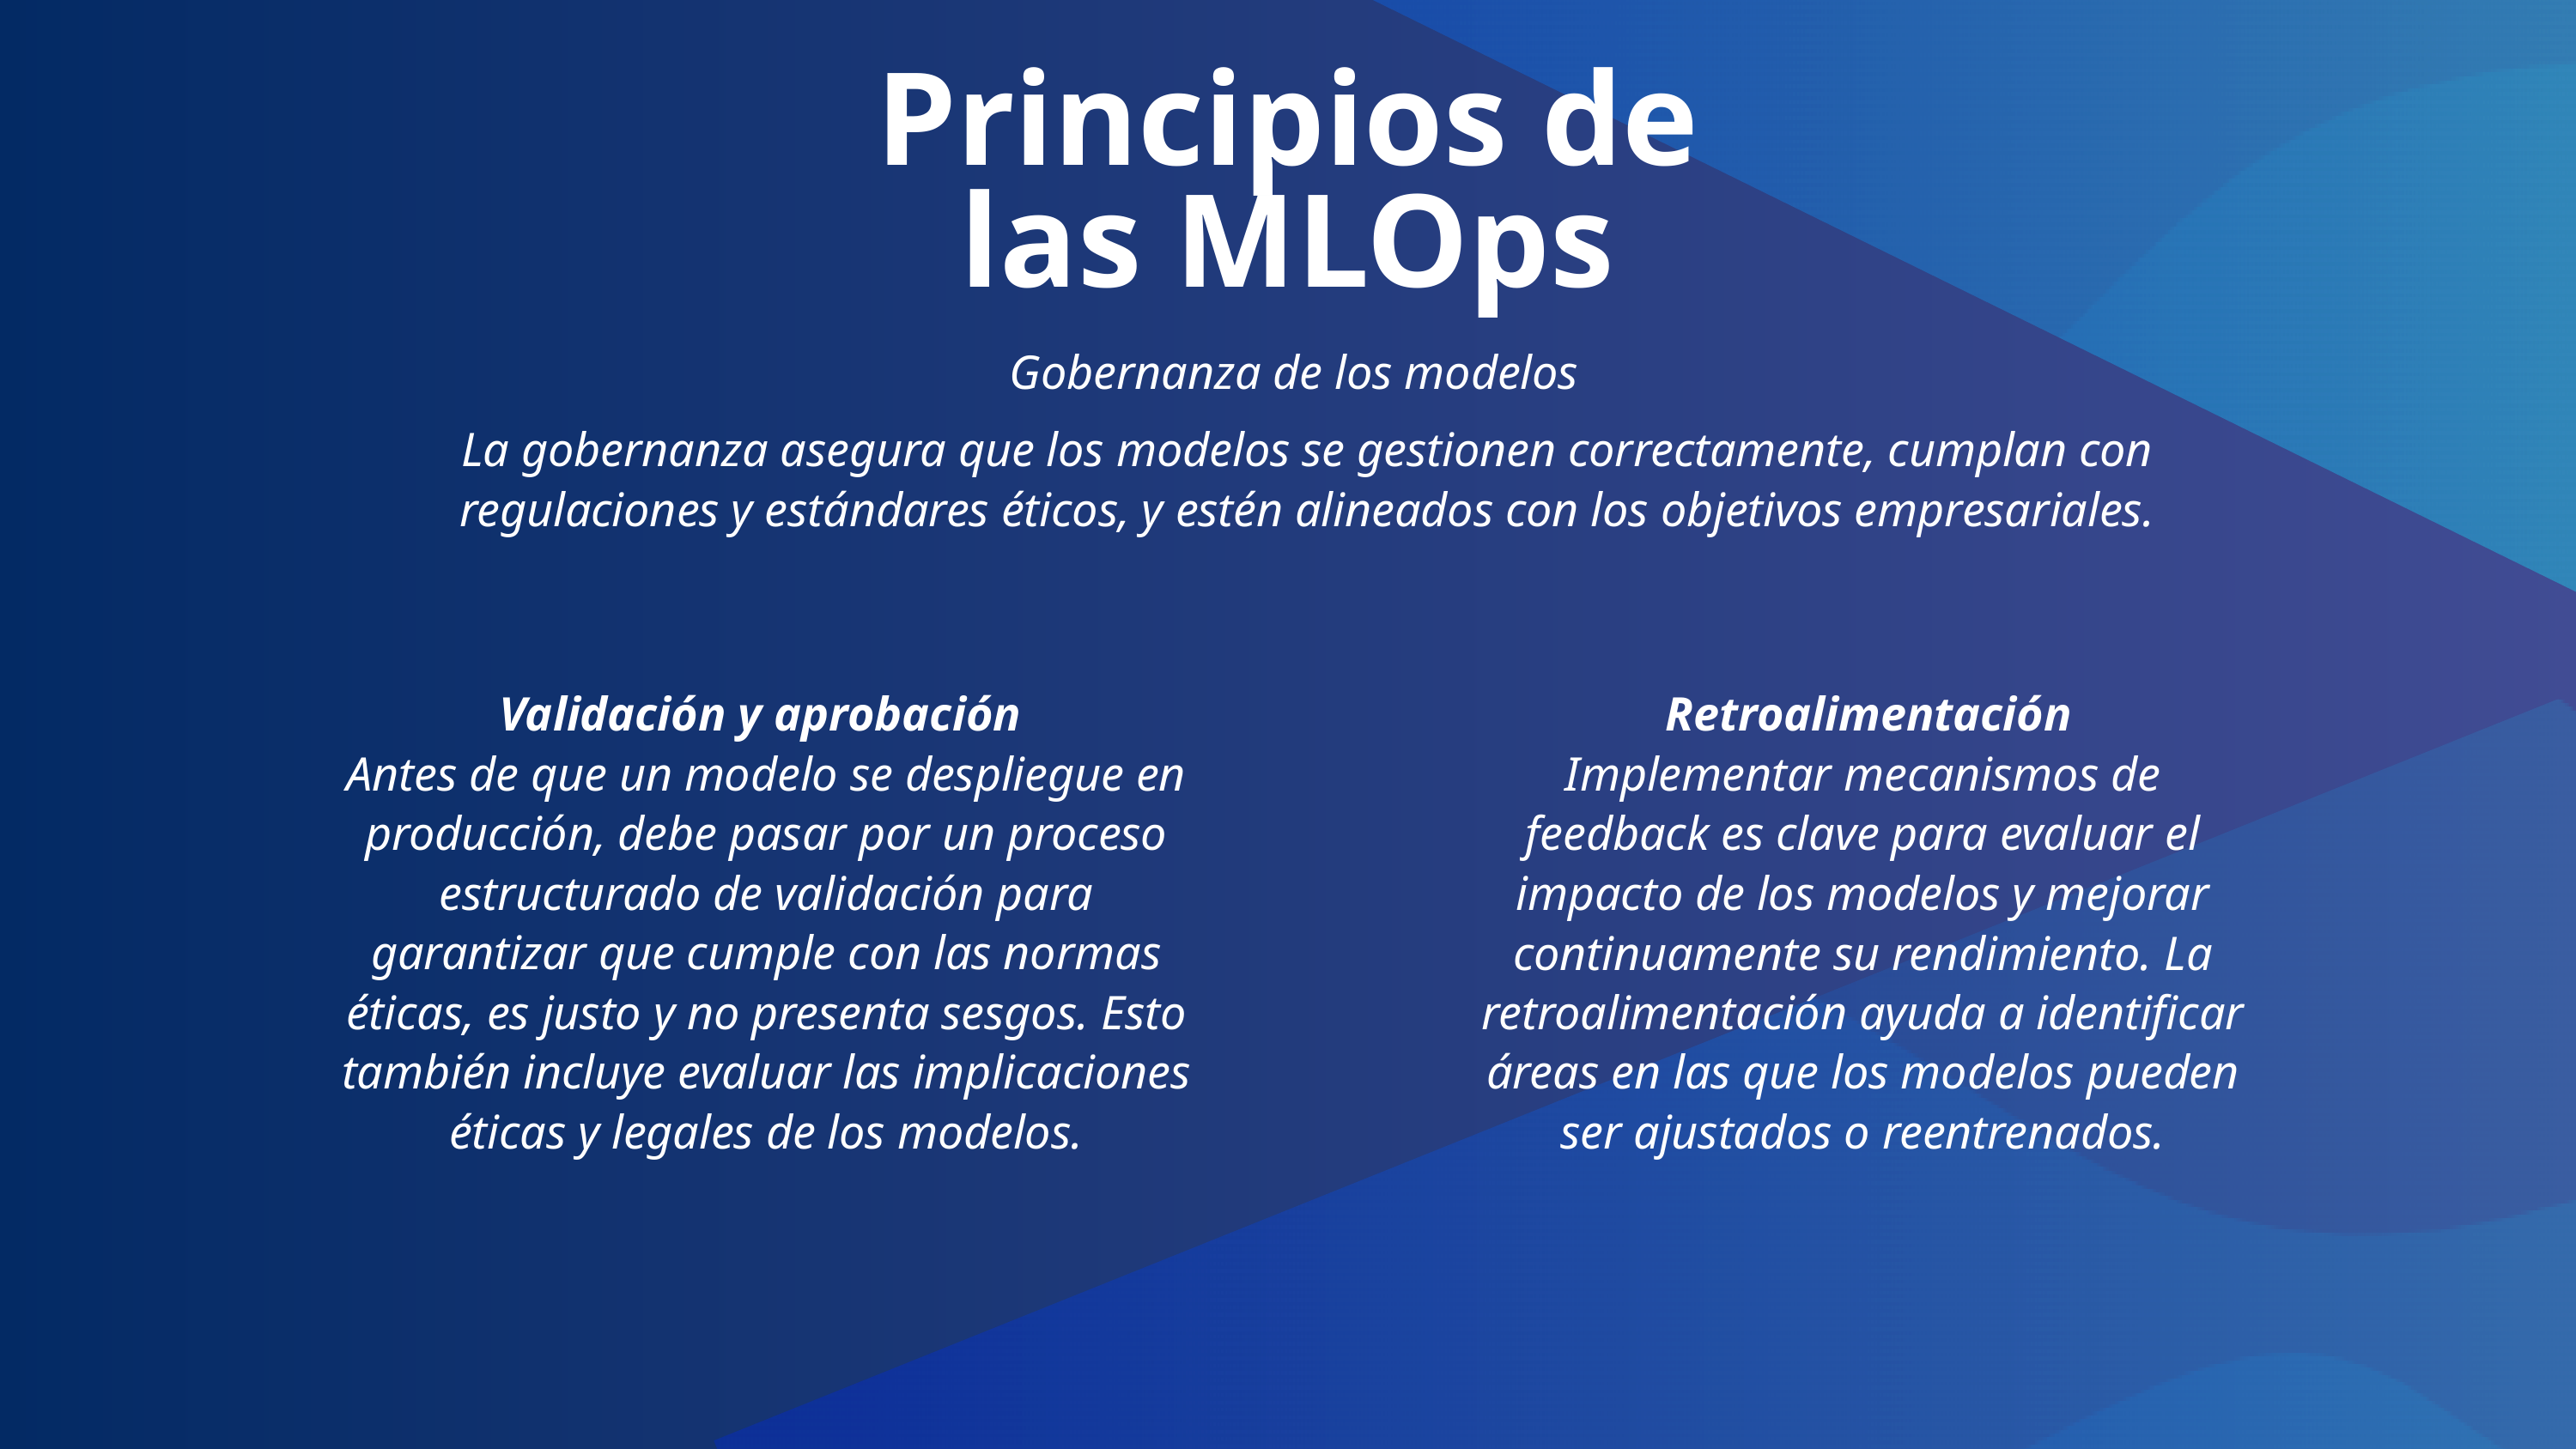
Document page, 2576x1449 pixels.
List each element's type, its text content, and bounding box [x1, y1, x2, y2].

text_box [714, 691, 2576, 1449]
text_box Principios de las MLOps [852, 68, 1724, 313]
text_box Gobernanza de los modelos [988, 338, 1588, 399]
text_box Retroalimentación Implementar mecanismos de feedback es clave para evaluar el impacto de los modelos y mejorar continuamente su rendimiento. La retroalimentación ayuda a identificar áreas en las que los modelos pueden ser ajustados o reentrenados. [1472, 681, 2254, 1218]
text_box La gobernanza asegura que los modelos se gestionen correctamente, cumplan con regulaciones y estándares éticos, y estén alineados con los objetivos empresariales. [426, 416, 2187, 537]
text_box Validación y aprobación Antes de que un modelo se despliegue en producción, debe pasar por un proceso estructurado de validación para garantizar que cumple con las normas éticas, es justo y no presenta sesgos. Esto también incluye evaluar las implicaciones éticas y legales de los modelos. [326, 681, 1206, 1159]
text_box [1372, 0, 2576, 592]
